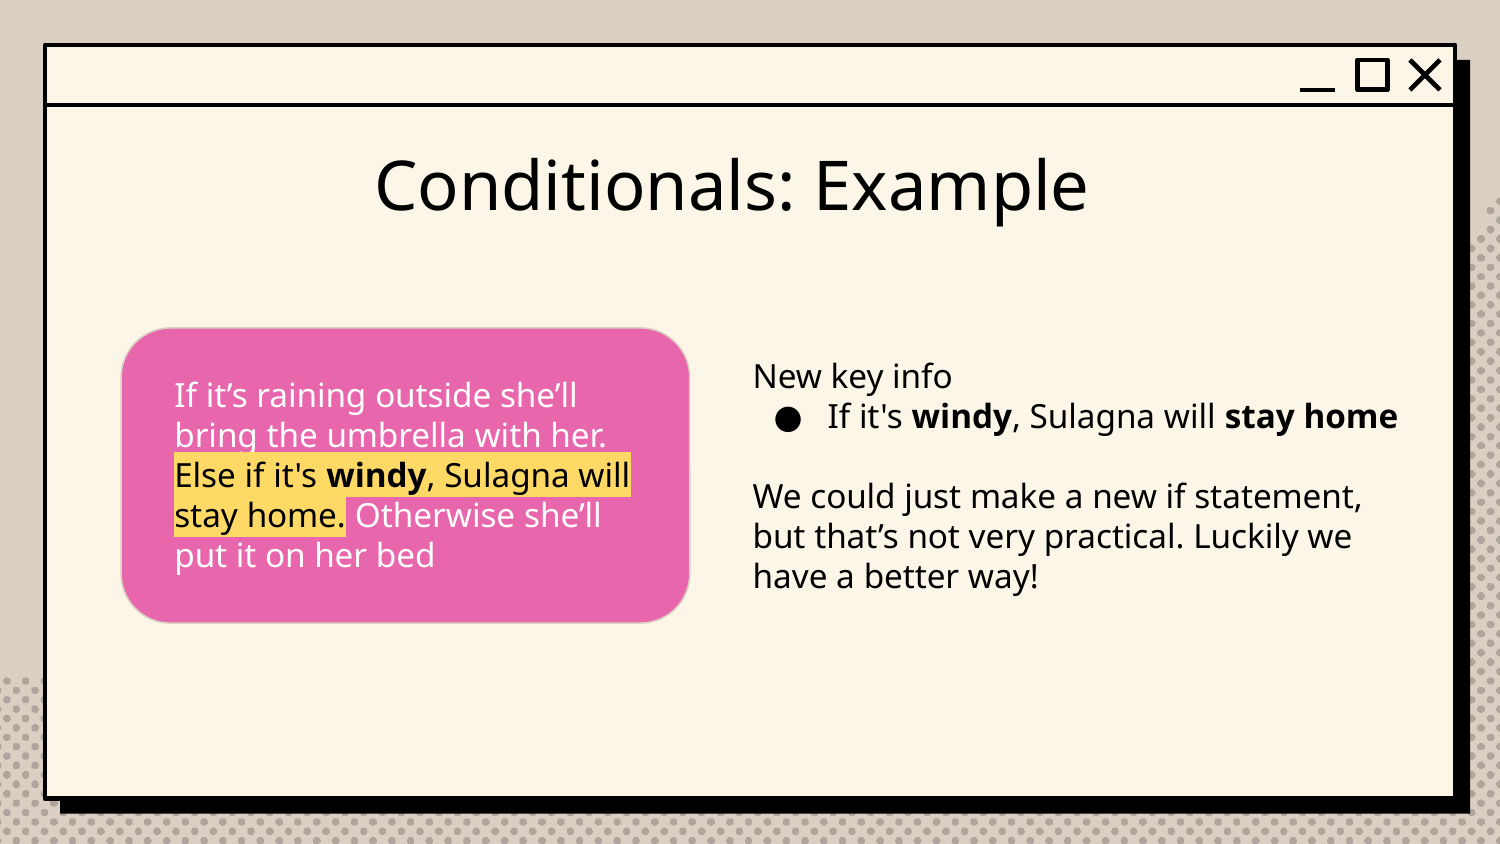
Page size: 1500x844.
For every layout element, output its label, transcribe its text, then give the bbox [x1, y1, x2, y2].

text_box If it’s raining outside she’ll bring the umbrella with her. Else if it's windy, Sulagna will stay home. Otherwise she’ll put it on her bed [159, 359, 652, 589]
text_box [121, 327, 690, 624]
title Conditionals: Example [117, 126, 1383, 239]
text_box New key info If it's windy, Sulagna will stay home We could just make a new if statement, but that’s not very practical. Luckily we have a better way! [737, 340, 1422, 610]
